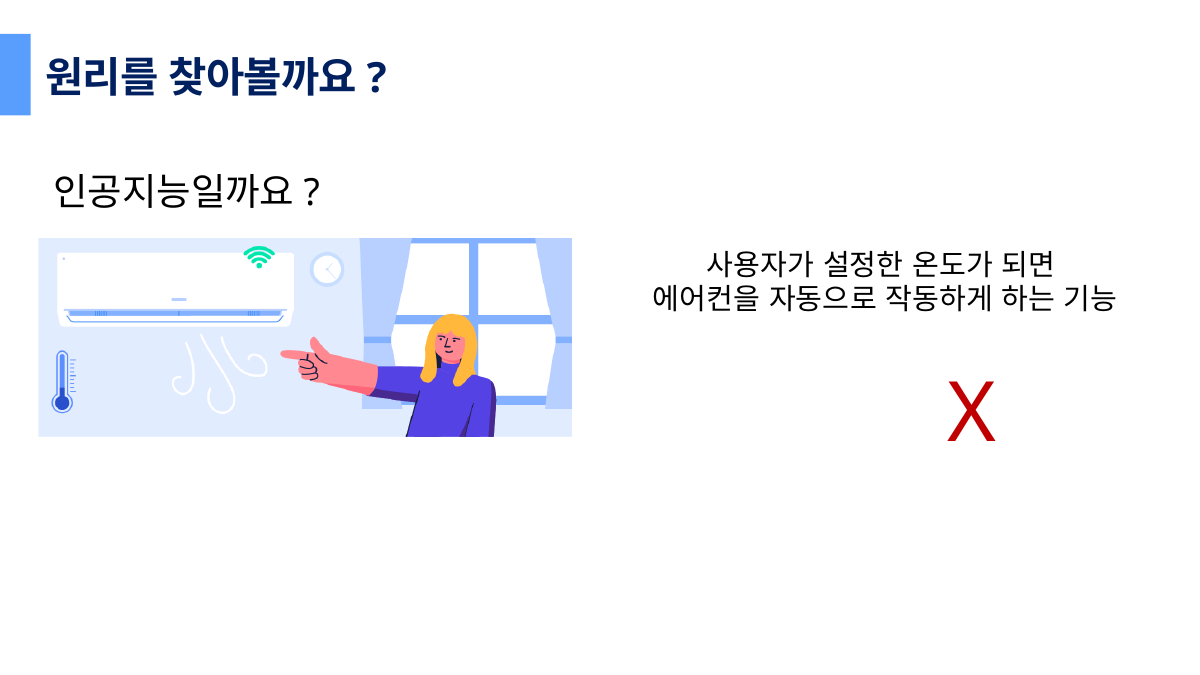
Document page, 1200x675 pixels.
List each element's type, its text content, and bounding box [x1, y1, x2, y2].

text_box [0, 33, 32, 116]
picture [38, 238, 572, 437]
text_box 인공지능일까요? [38, 160, 623, 221]
text_box X [932, 350, 1012, 466]
text_box 원리를 찾아볼까요? [32, 43, 485, 109]
text_box 사용자가 설정한 온도가 되면 에어컨을 자동으로 작동하게 하는 기능 [609, 238, 1162, 324]
